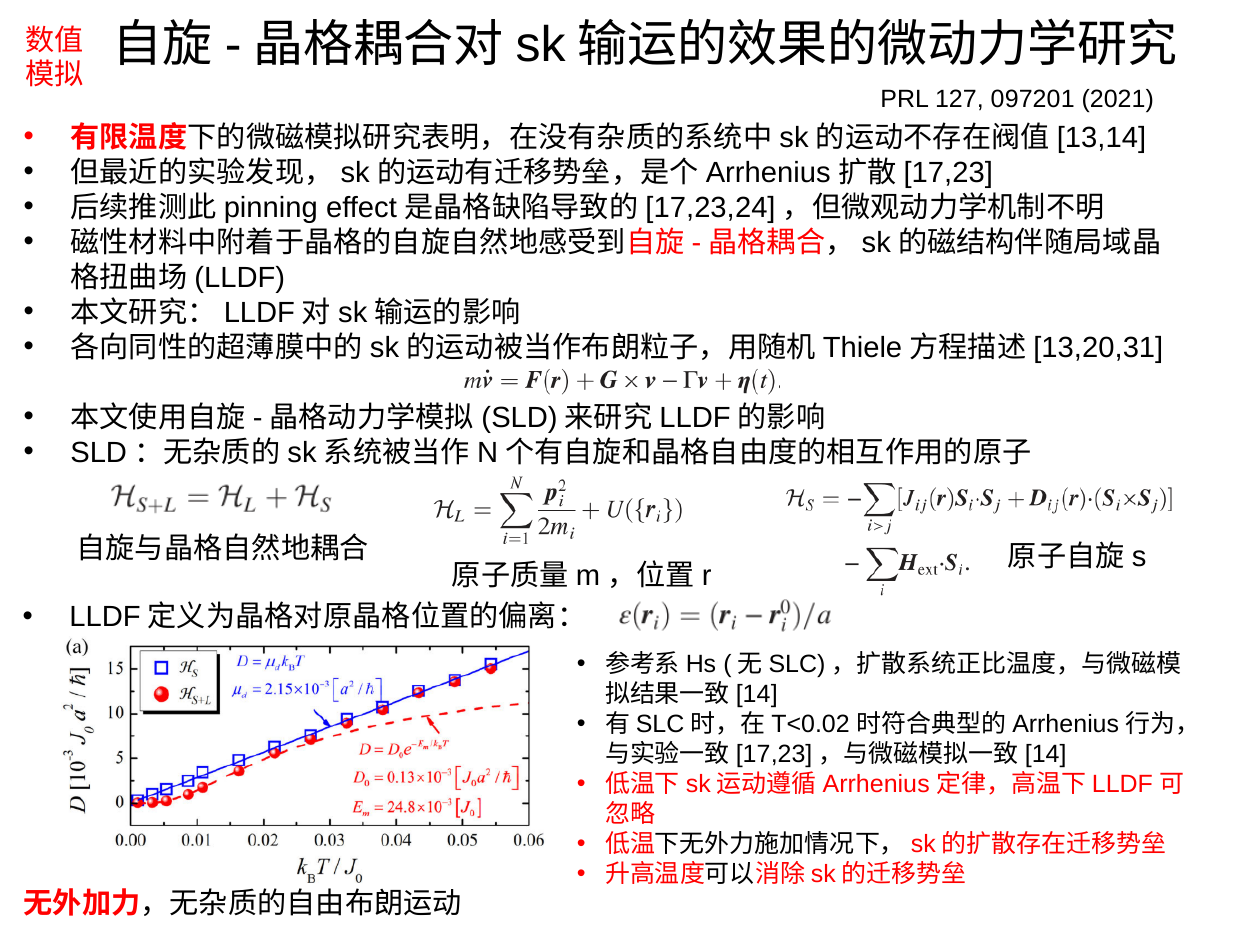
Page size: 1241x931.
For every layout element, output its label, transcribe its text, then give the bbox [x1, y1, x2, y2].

text_box 原子质量m，位置r [437, 548, 727, 599]
picture [61, 635, 548, 886]
text_box 参考系Hs (无SLC)，扩散系统正比温度，与微磁模拟结果一致[14] 有SLC时，在T<0.02时符合典型的Arrhenius行为，与实验一致[17,23]，与微磁模拟一致[14] 低温下sk运动遵循Arrhenius定律，高温下LLDF可忽略 低温下无外力施加情况下，sk的扩散存在迁移势垒 升高温度可以消除sk的迁移势垒 [562, 640, 1216, 895]
text_box LLDF定义为晶格对原晶格位置的偏离： [7, 590, 602, 640]
text_box 数值模拟 [10, 13, 109, 99]
picture [429, 473, 684, 550]
text_box PRL 127, 097201 (2021) [865, 74, 1216, 120]
text_box 有限温度下的微磁模拟研究表明，在没有杂质的系统中sk的运动不存在阀值[13,14] 但最近的实验发现，sk的运动有迁移势垒，是个Arrhenius扩散[17,23] 后续推测此pinning effect是晶格缺陷导致的[17,23,24]，但微观动力学机制不明 磁性材料中附着于晶格的自旋自然地感受到自旋-晶格耦合，sk的磁结构伴随局域晶格扭曲场(LLDF) 本文研究：LLDF对sk输运的影响 各向同性的超薄膜中的sk的运动被当作布朗粒子，用随机Thiele方程描述[13,20,31] 本文使用自旋-晶格动力学模拟(SLD)来研究LLDF的影响 SLD：无杂质的sk系统被当作N个有自旋和晶格自由度的相互作用的原子 [8, 110, 1199, 476]
picture [615, 478, 1175, 637]
text_box 自旋与晶格自然地耦合 [61, 521, 384, 572]
text_box 自旋-晶格耦合对sk输运的效果的微动力学研究 [98, 4, 1193, 80]
picture [459, 362, 781, 399]
text_box 无外加力，无杂质的自由布朗运动 [8, 877, 477, 928]
picture [98, 478, 334, 523]
